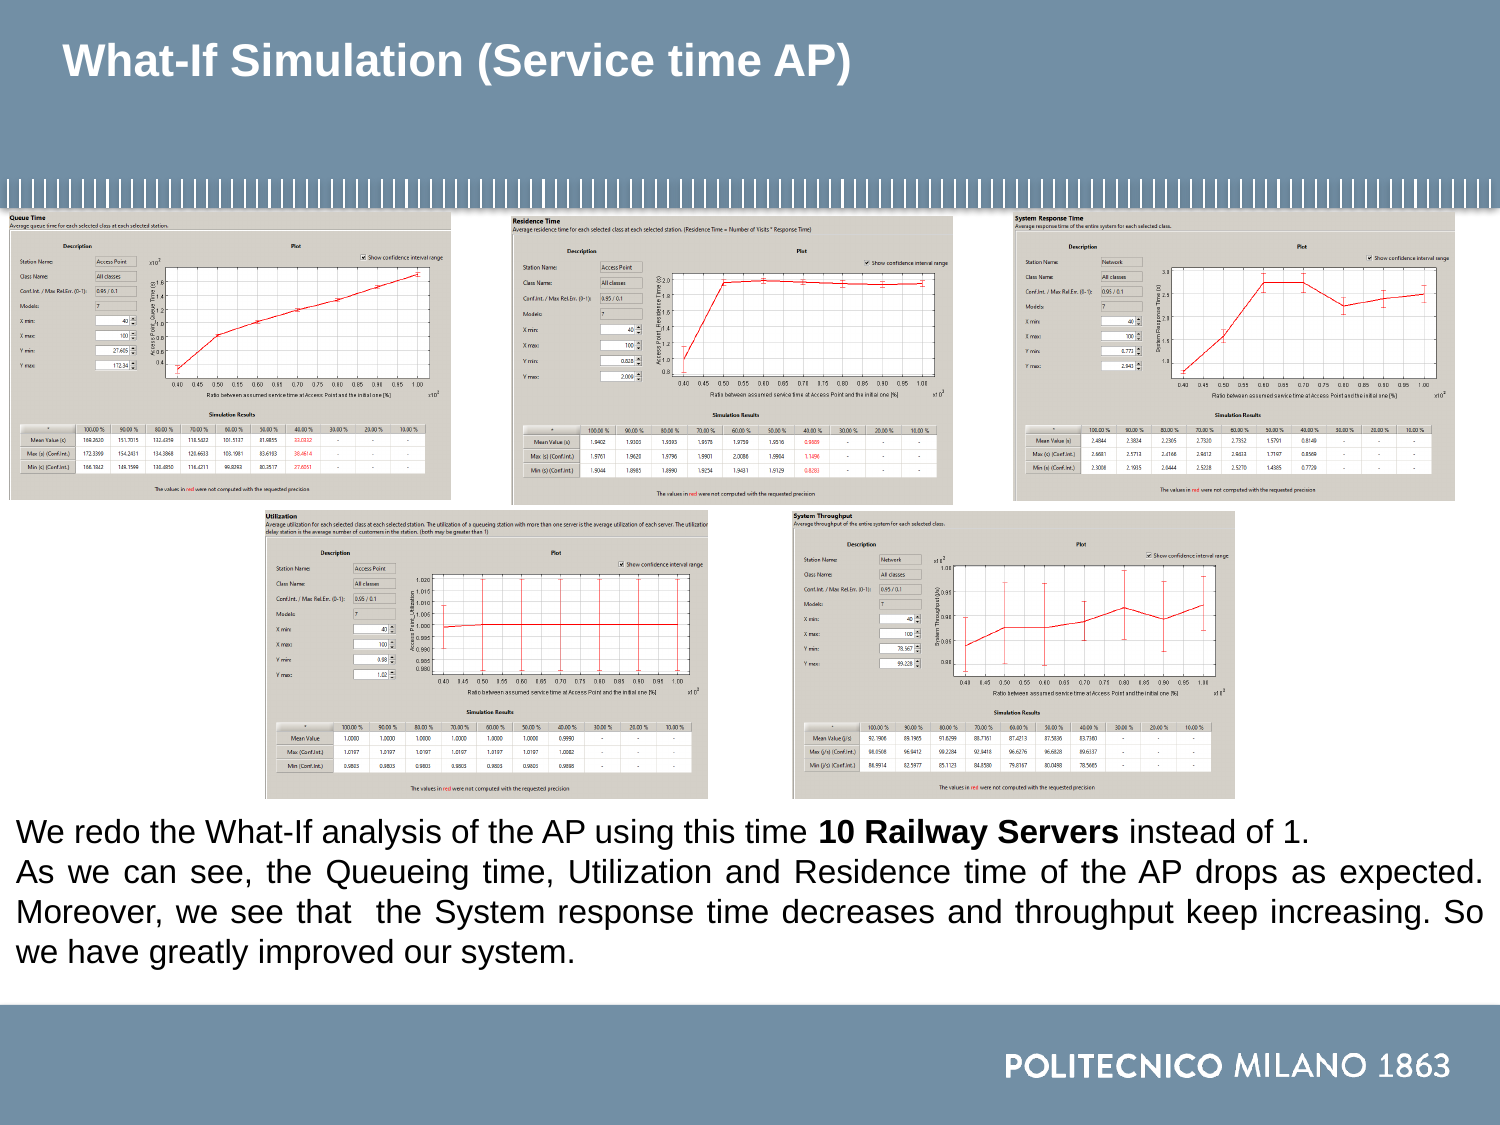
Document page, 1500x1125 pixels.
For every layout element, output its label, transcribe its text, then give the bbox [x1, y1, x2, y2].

picture [8, 212, 451, 500]
title What-If Simulation (Service time AP) [47, 22, 1455, 161]
picture [1013, 212, 1456, 501]
text_box We redo the What-If analysis of the AP using this time 10 Railway Servers instead of 1. As we can see, the Queueing time, Utilization and Residence time of the AP drops as expected. Moreover, we see that the System response time decreases and throughput keep increasing. So we have greatly improved our system. [1, 802, 1500, 978]
picture [265, 510, 708, 799]
picture [792, 510, 1235, 799]
picture [999, 1041, 1456, 1089]
picture [510, 216, 954, 505]
